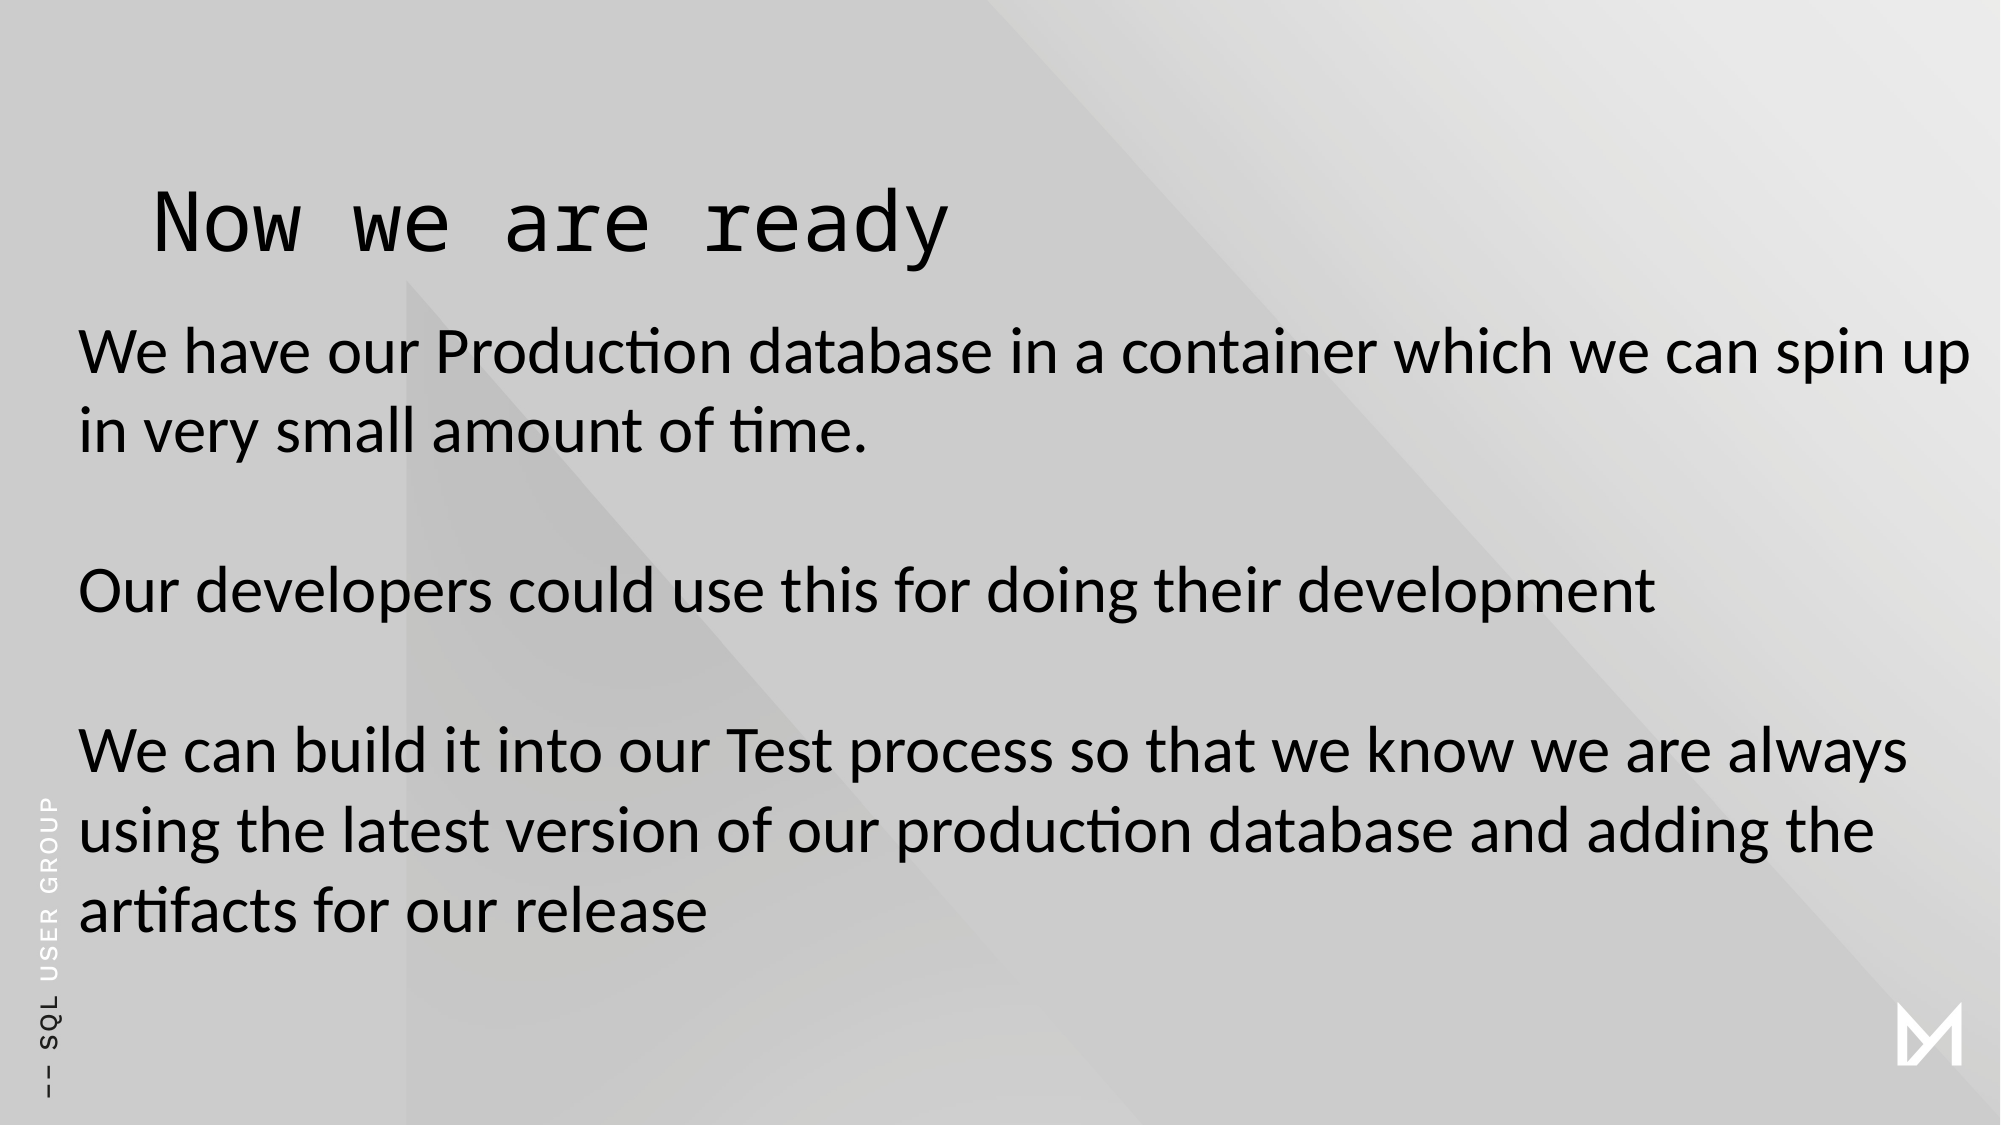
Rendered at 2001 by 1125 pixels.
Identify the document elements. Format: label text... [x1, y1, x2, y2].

text_box We have our Production database in a container which we can spin up in very small amount of time. Our developers could use this for doing their development We can build it into our Test process so that we know we are always using the latest version of our production database and adding the artifacts for our release [63, 298, 2000, 1125]
title Now we are ready [137, 59, 1863, 278]
picture [0, 0, 2001, 1125]
